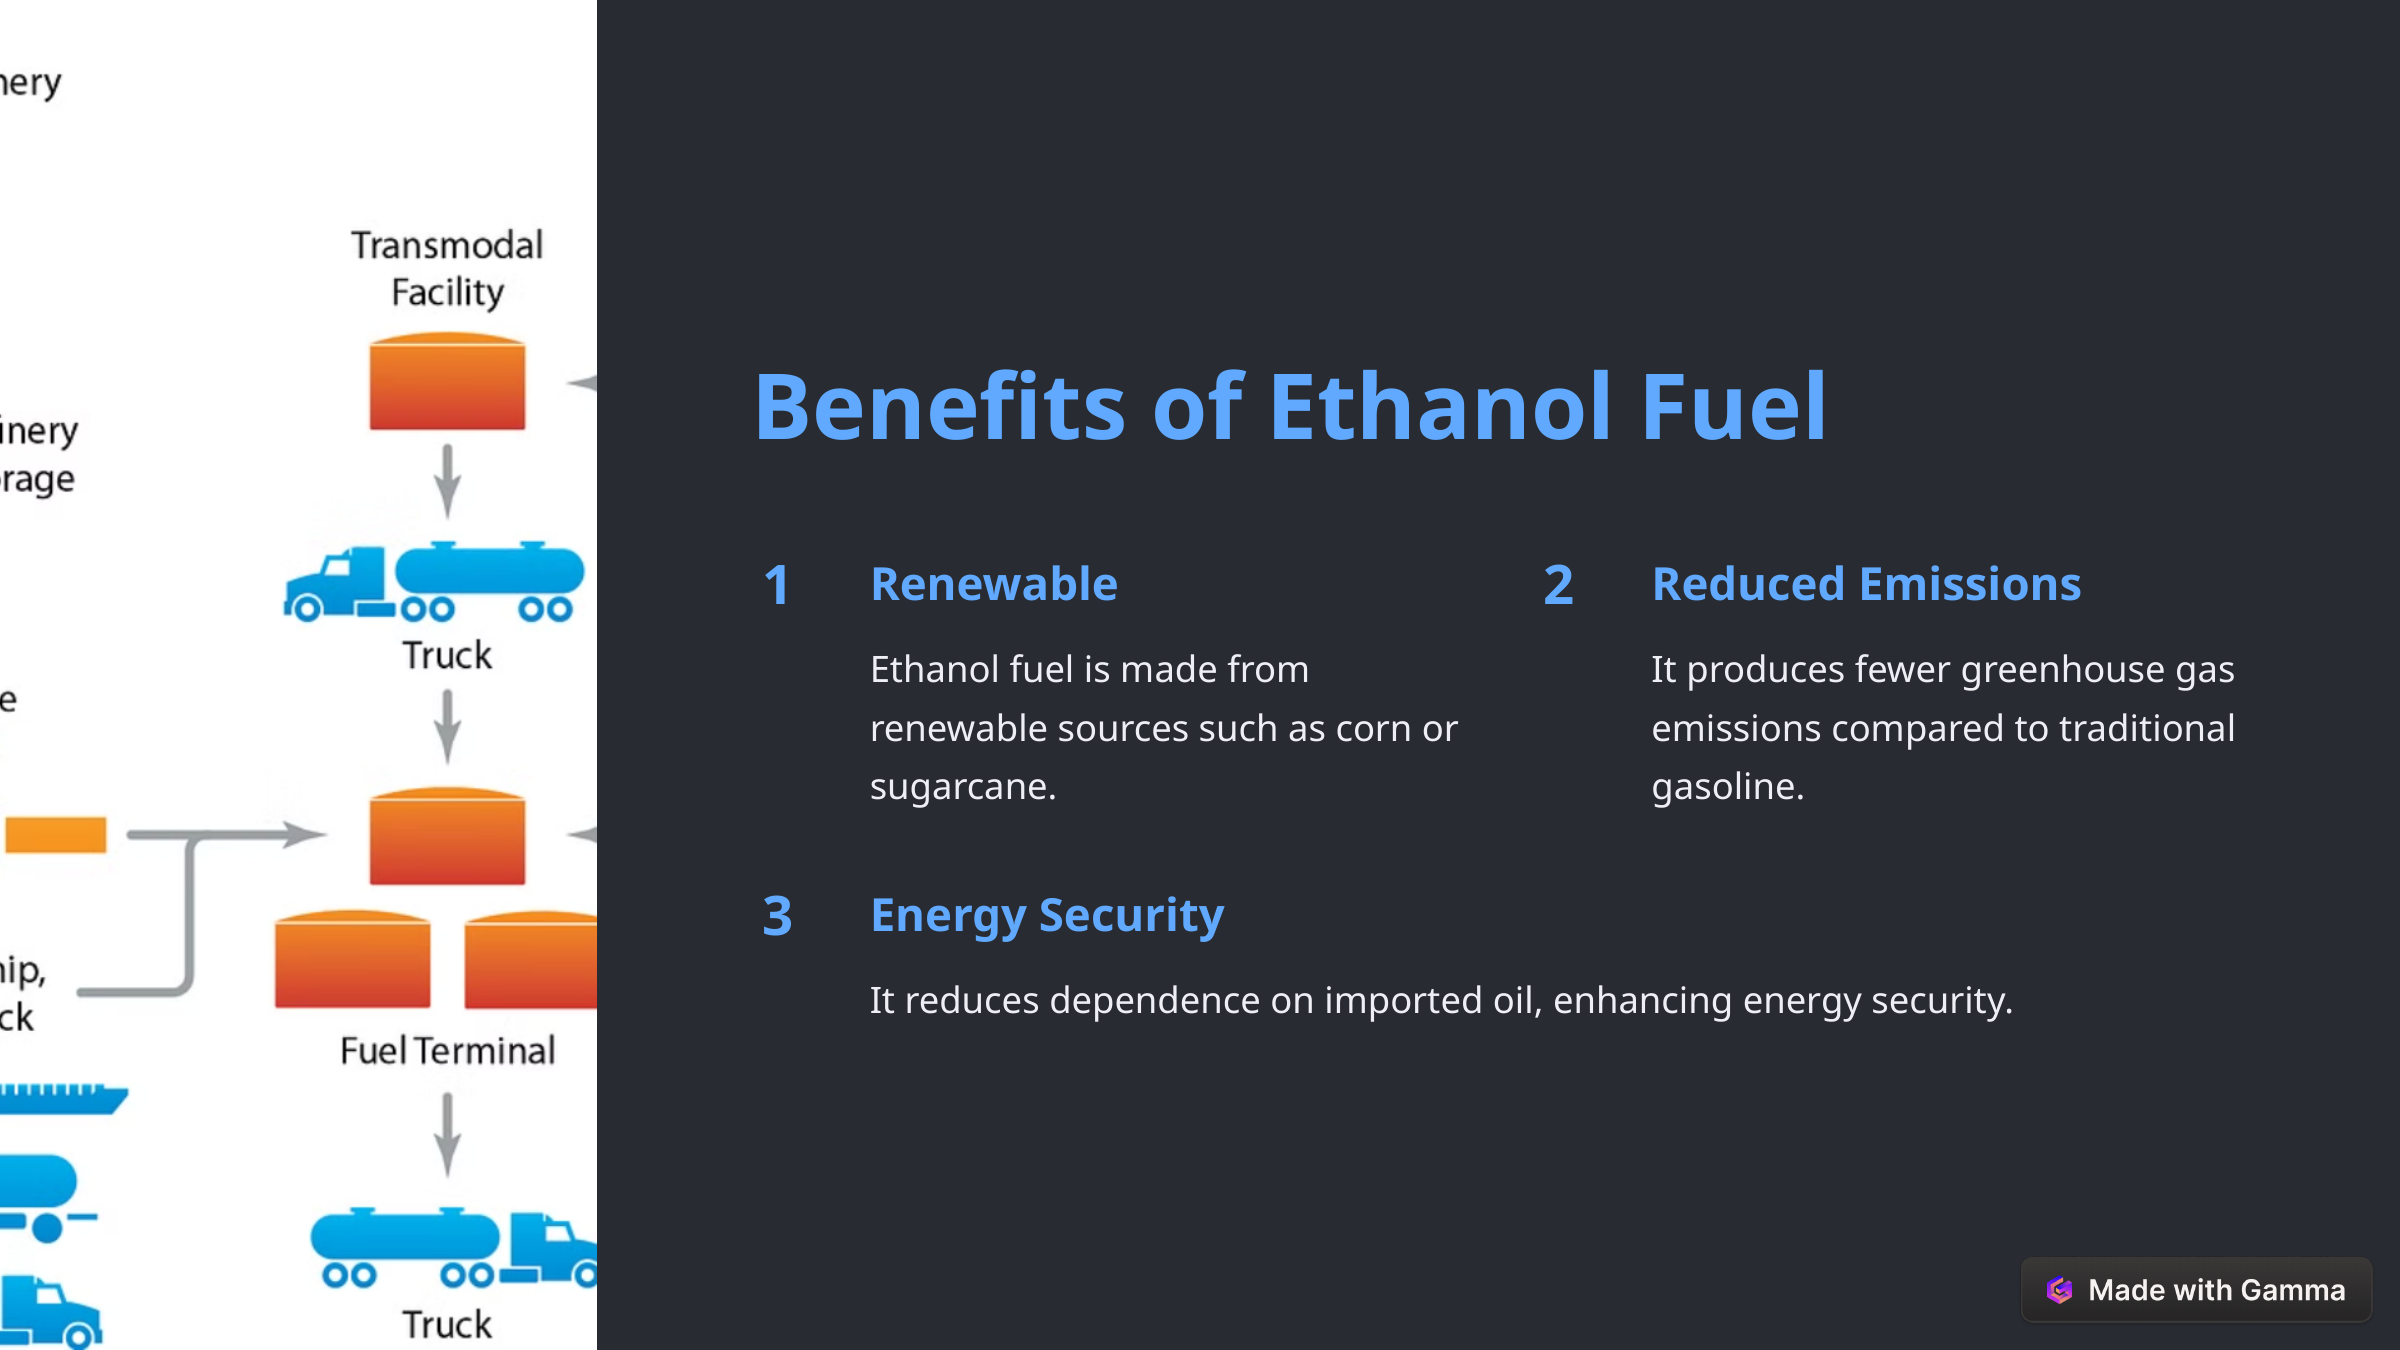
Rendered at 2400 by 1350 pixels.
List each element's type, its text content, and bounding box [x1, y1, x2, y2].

text_box 2 [1543, 539, 1575, 609]
text_box Benefits of Ethanol Fuel [736, 336, 1698, 450]
text_box 3 [762, 871, 793, 940]
text_box [597, 1, 2400, 1350]
text_box 1 [767, 539, 788, 609]
text_box Ethanol fuel is made from renewable sources such as corn or sugarcane. [855, 624, 1482, 800]
text_box Renewable [855, 545, 1311, 603]
text_box [736, 864, 819, 947]
text_box It produces fewer greenhouse gas emissions compared to traditional gasoline. [1636, 624, 2264, 800]
text_box Energy Security [855, 876, 1311, 934]
text_box It reduces dependence on imported oil, enhancing energy security. [855, 955, 2264, 1014]
picture [0, 0, 597, 1350]
picture [2008, 1244, 2385, 1335]
text_box [736, 533, 819, 616]
text_box [1518, 533, 1601, 616]
text_box Reduced Emissions [1636, 545, 2093, 603]
